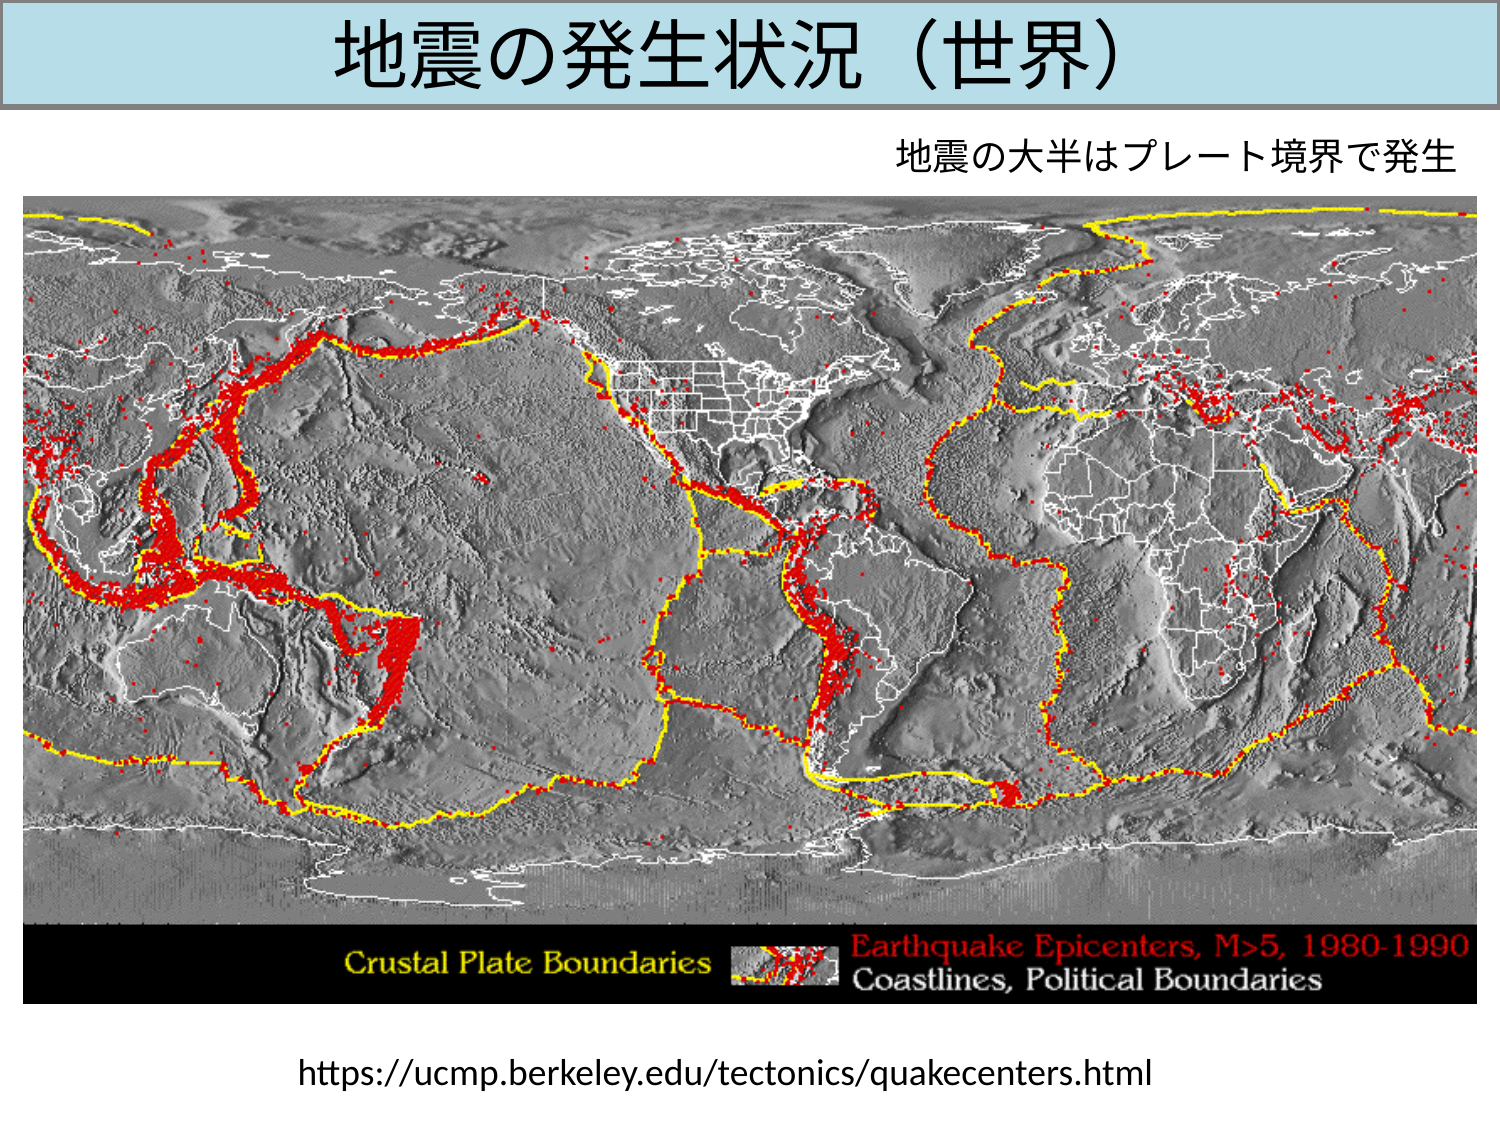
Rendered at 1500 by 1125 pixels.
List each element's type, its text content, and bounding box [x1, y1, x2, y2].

picture [23, 195, 1477, 1004]
text_box https://ucmp.berkeley.edu/tectonics/quakecenters.html [282, 1040, 1169, 1100]
text_box 地震の大半はプレート境界で発生 [880, 125, 1473, 186]
title 地震の発生状況（世界） [0, 0, 1500, 107]
